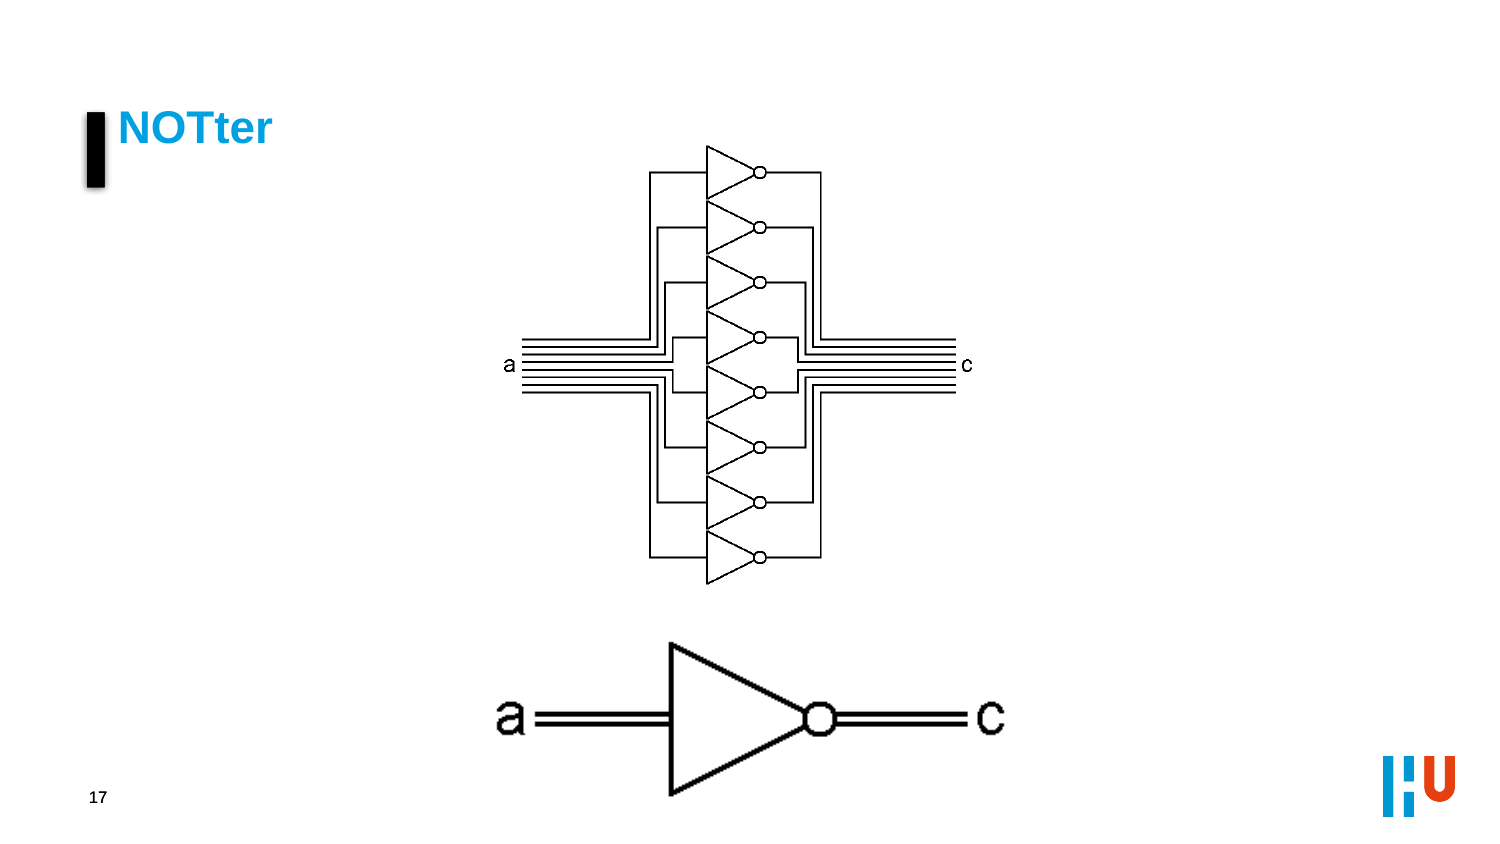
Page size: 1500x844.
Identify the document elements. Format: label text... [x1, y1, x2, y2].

picture [1394, 756, 1455, 817]
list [502, 144, 973, 586]
picture [494, 639, 1006, 801]
list NOTter [117, 102, 1357, 178]
